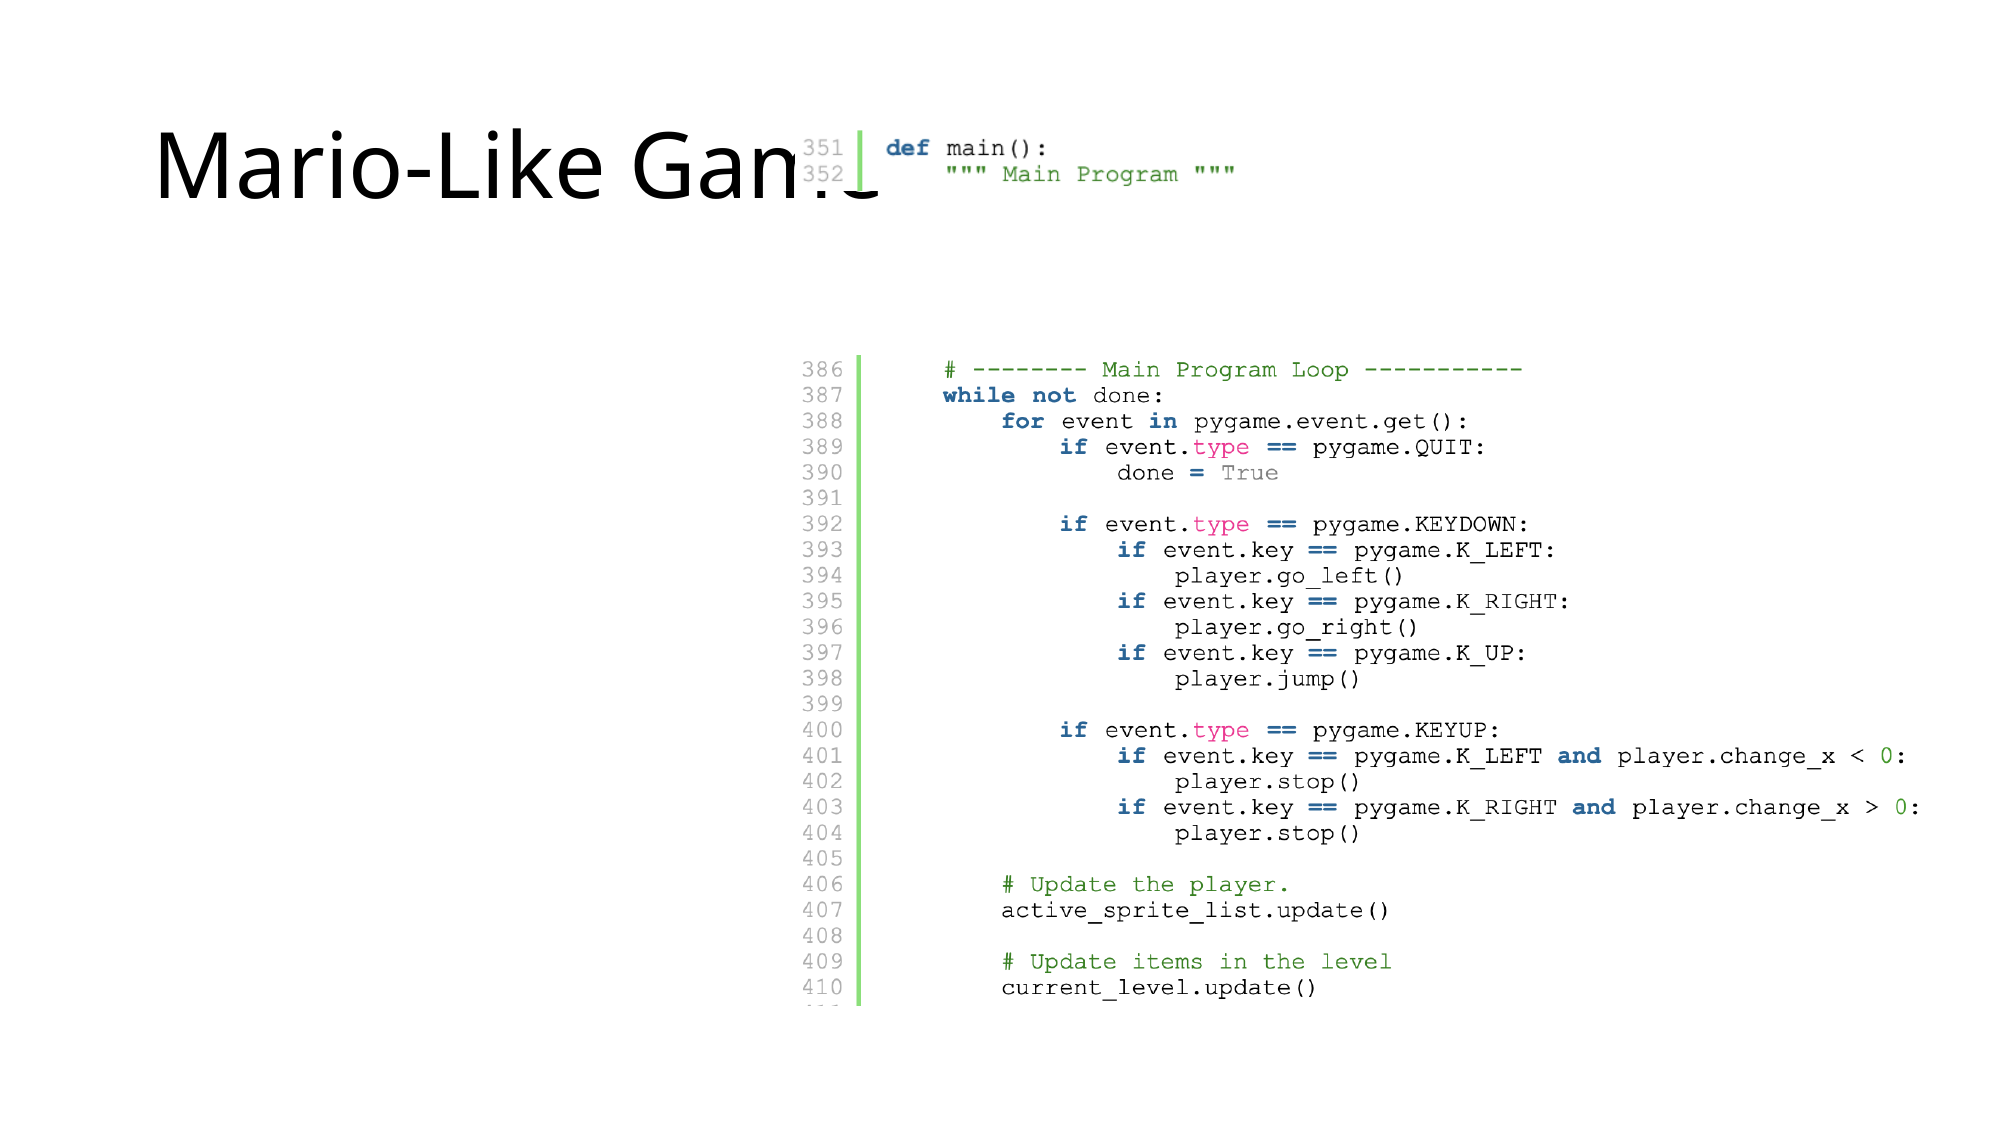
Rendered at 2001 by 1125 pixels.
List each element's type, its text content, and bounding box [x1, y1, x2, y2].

title Mario-Like Game [137, 59, 1863, 278]
picture [773, 354, 1953, 1006]
picture [794, 106, 1876, 194]
